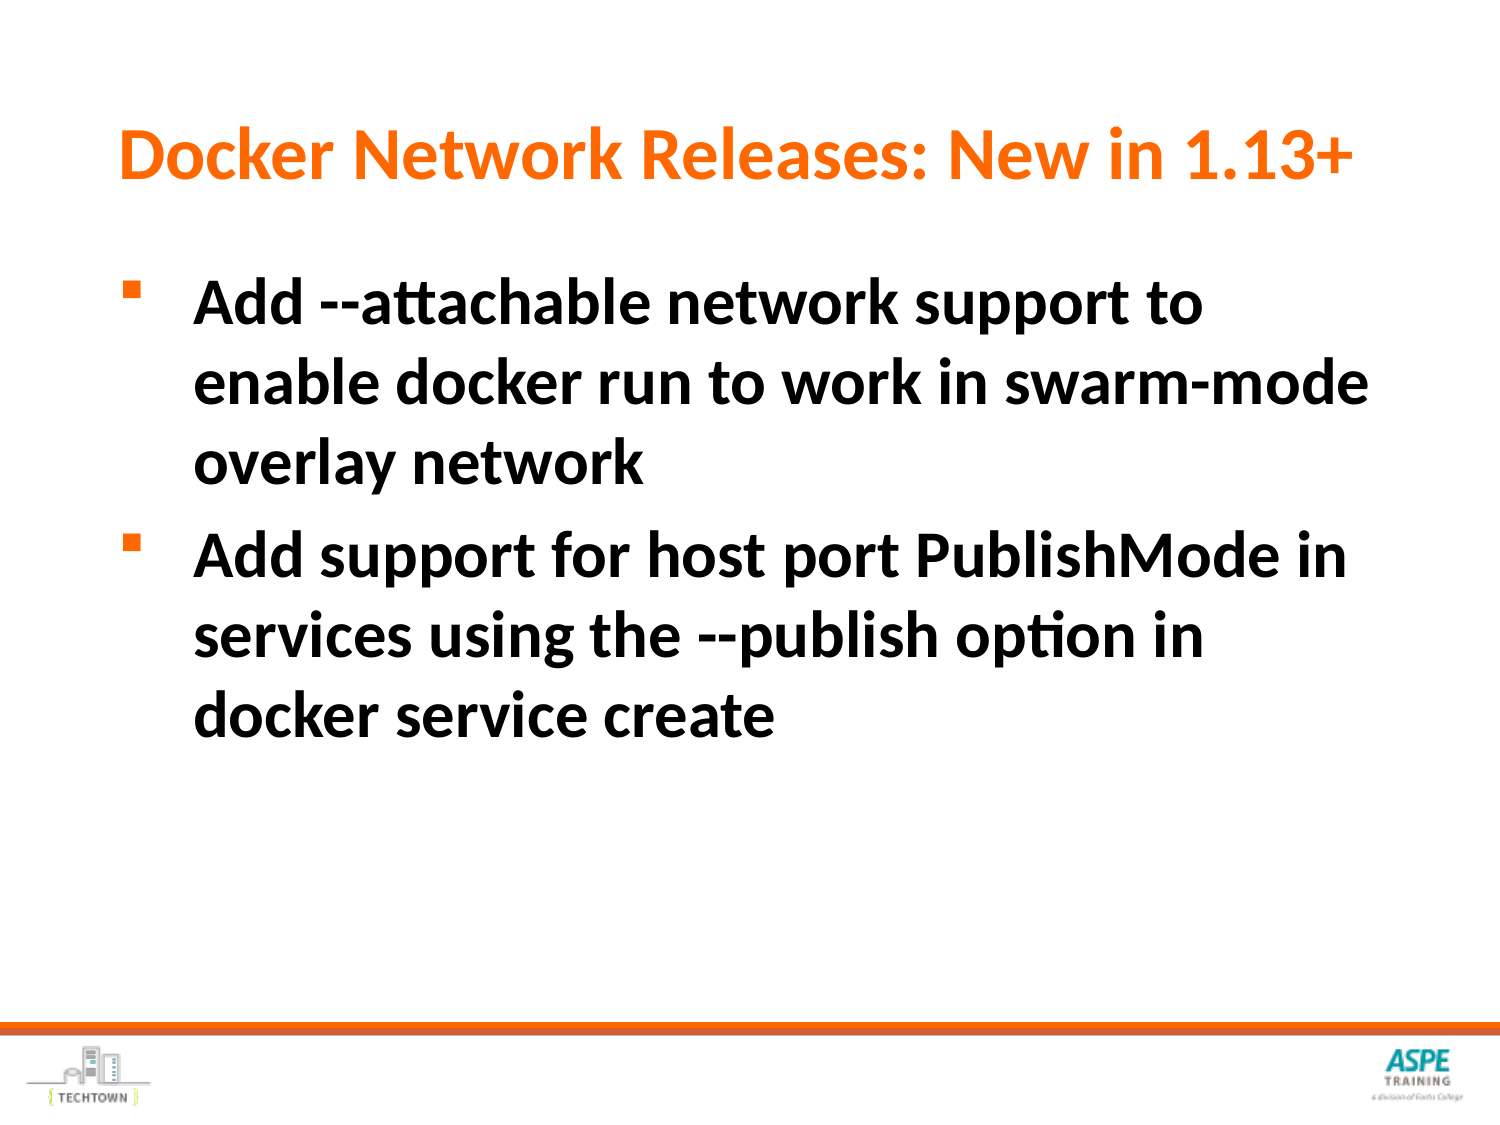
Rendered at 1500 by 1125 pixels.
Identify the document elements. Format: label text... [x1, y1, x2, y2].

title Docker Network Releases: New in 1.13+ [103, 59, 1397, 249]
list Add --attachable network support to enable docker run to work in swarm-mode overlay network Add support for host port PublishMode in services using the --publish option in docker service create [103, 249, 1397, 1014]
